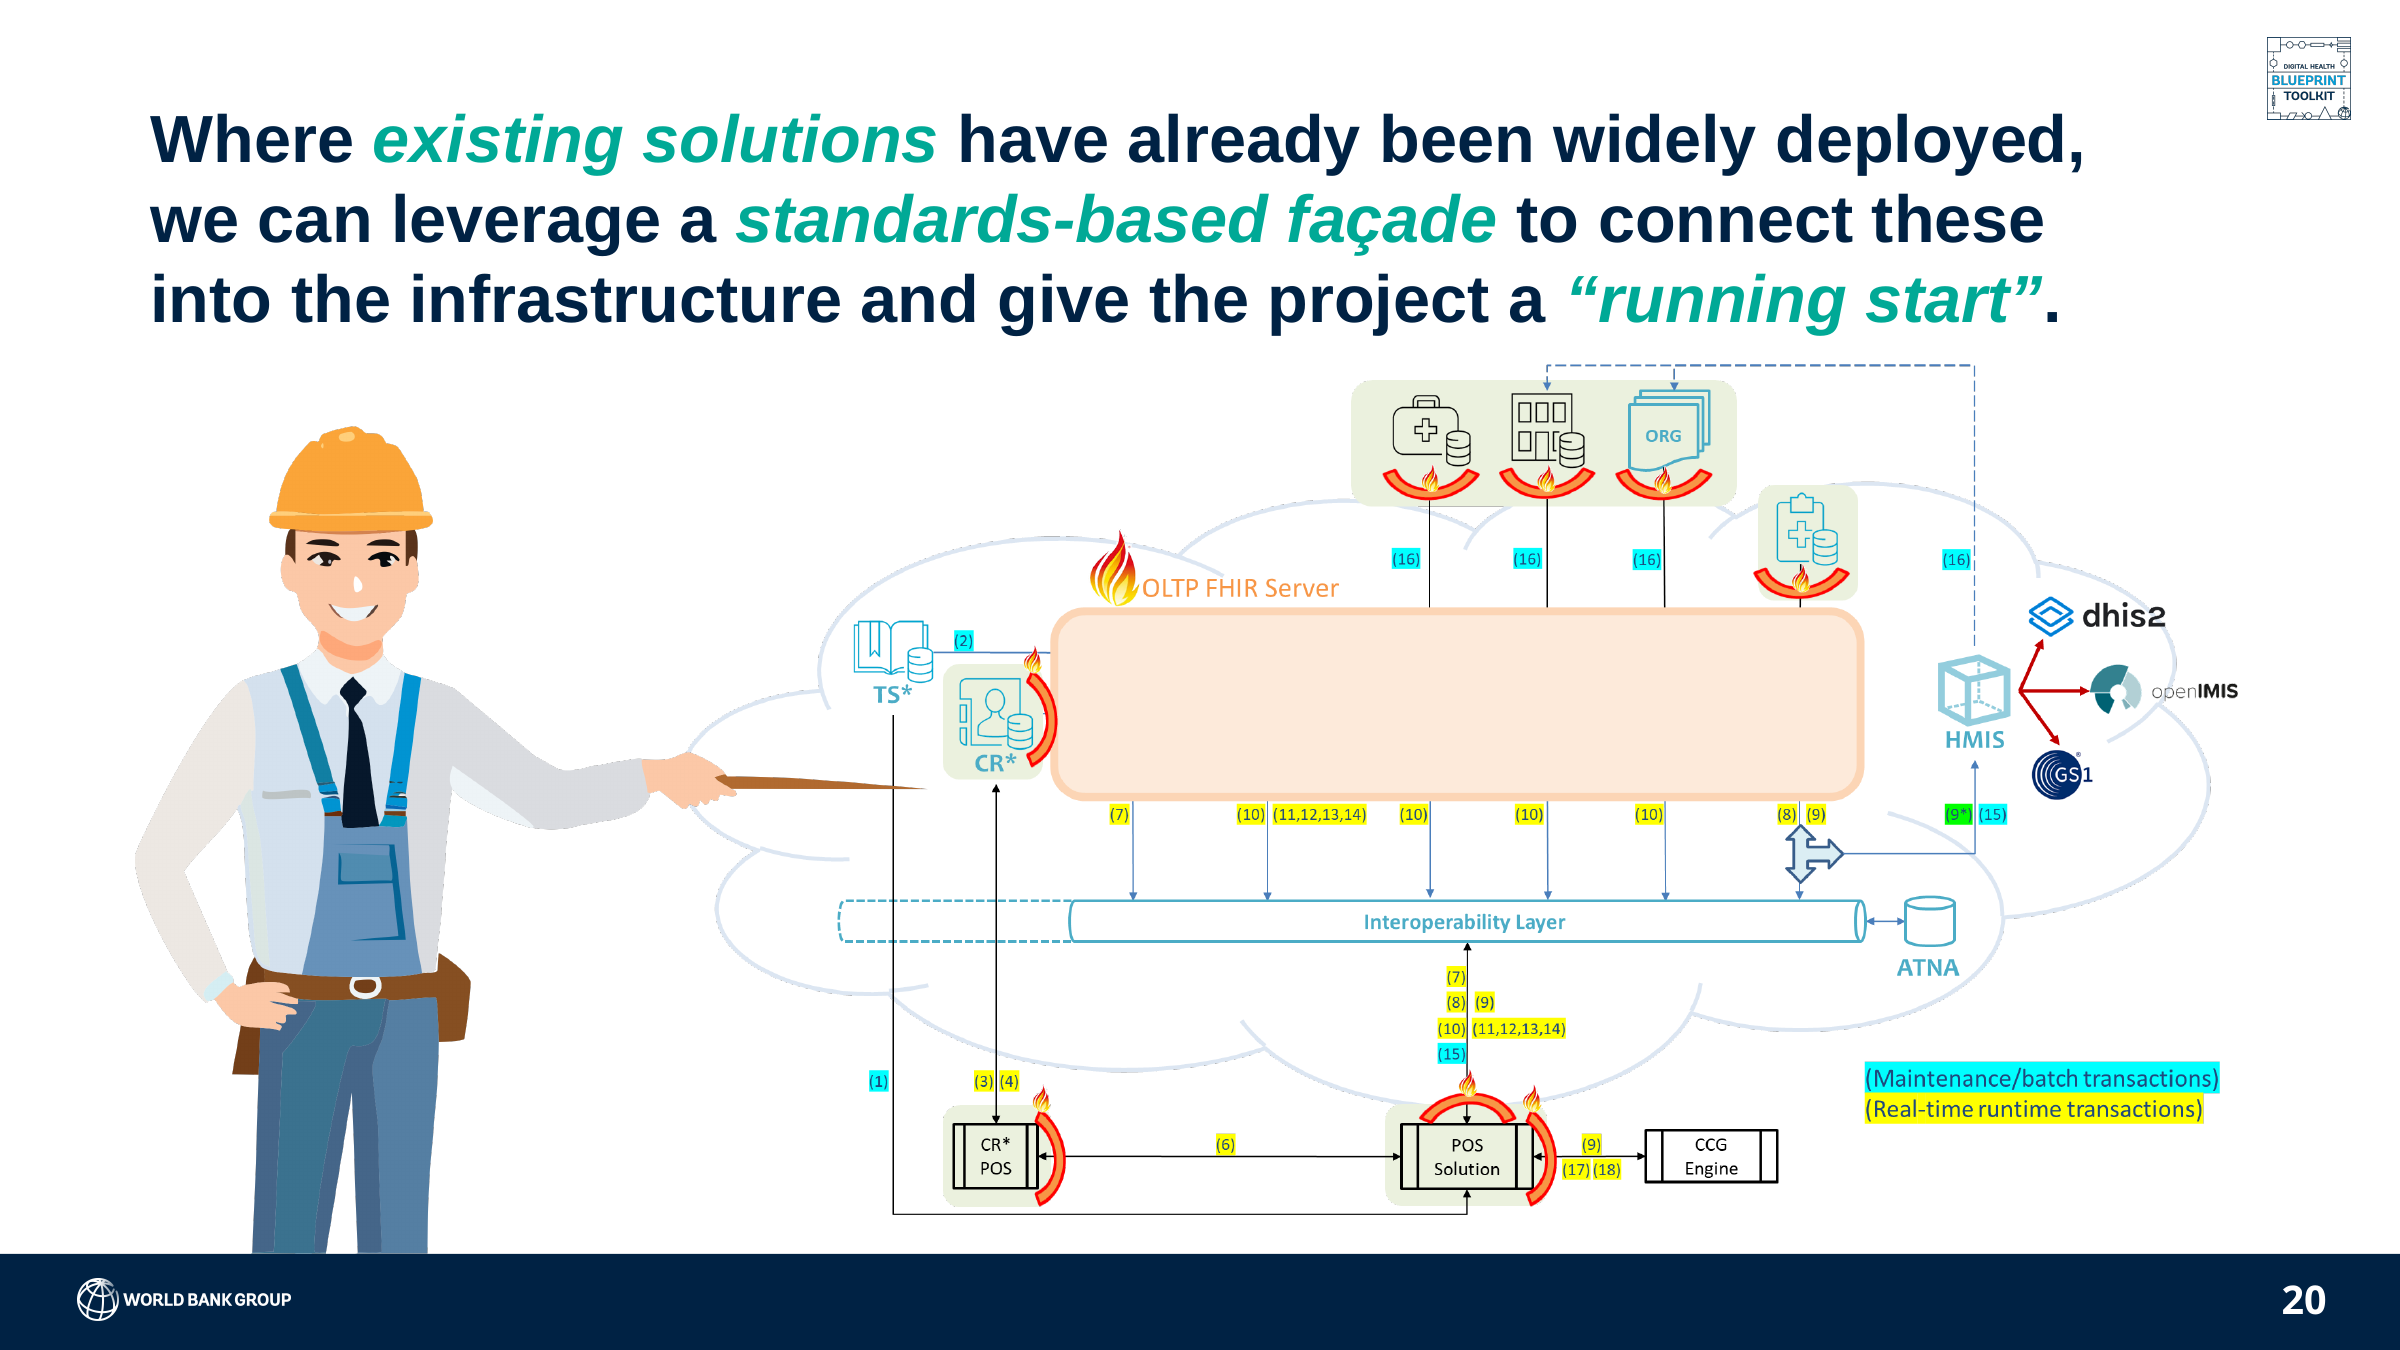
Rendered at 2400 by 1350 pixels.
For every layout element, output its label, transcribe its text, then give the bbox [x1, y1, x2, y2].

picture [135, 363, 2238, 1254]
slide_number 20 [1790, 1265, 2351, 1338]
picture [77, 1278, 291, 1321]
picture [2267, 37, 2351, 120]
title Where existing solutions have already been widely deployed, we can leverage a standards-based façade to connect these into the infrastructure and give the project a “running start”. [135, 88, 2186, 314]
